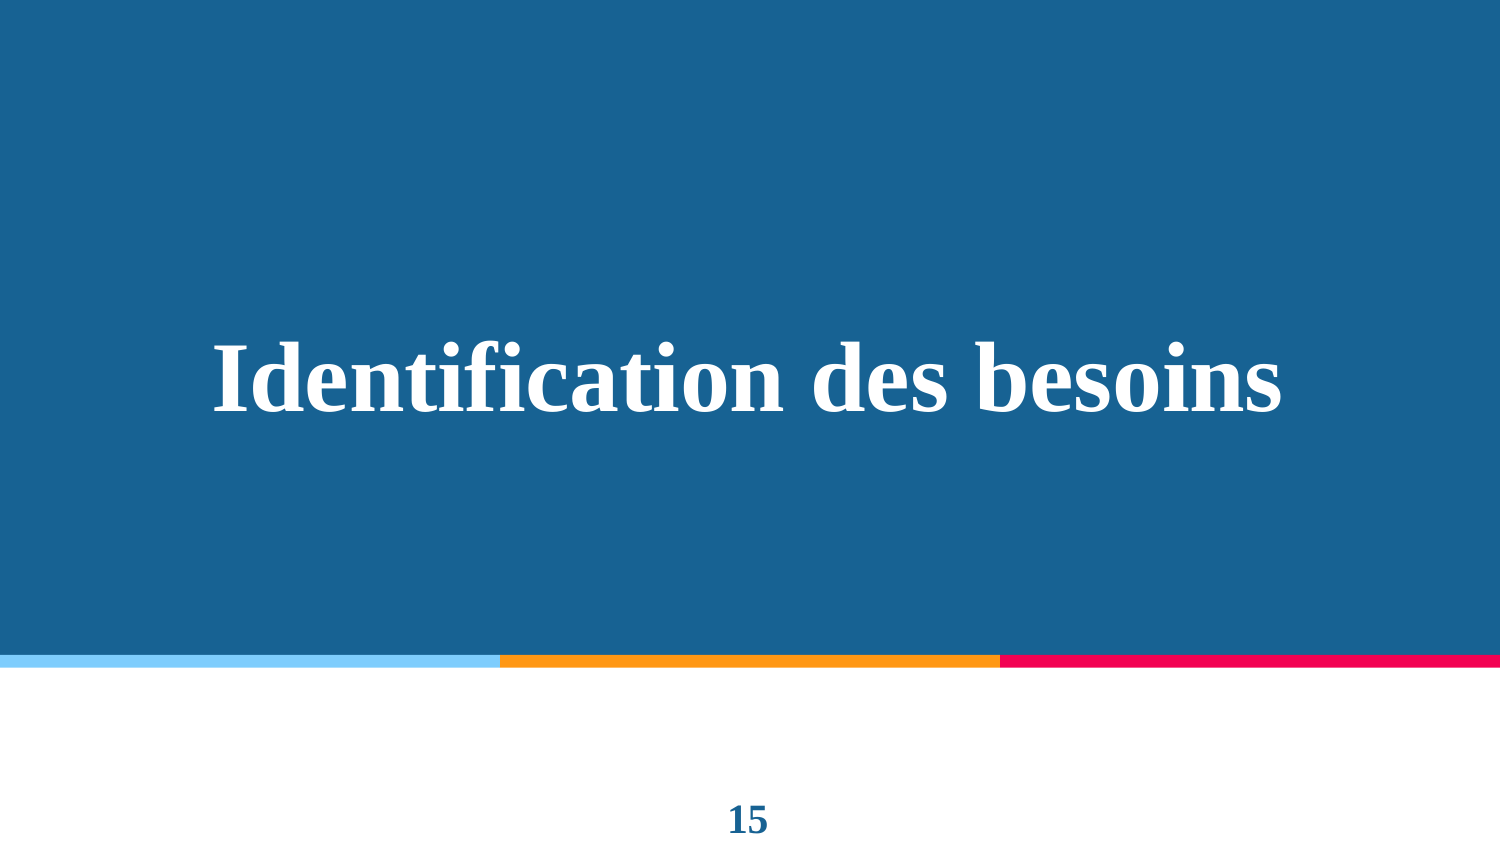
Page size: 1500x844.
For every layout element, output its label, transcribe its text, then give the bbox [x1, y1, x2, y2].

title Identification des besoins [208, 309, 1291, 453]
text_box 15 [725, 789, 804, 842]
